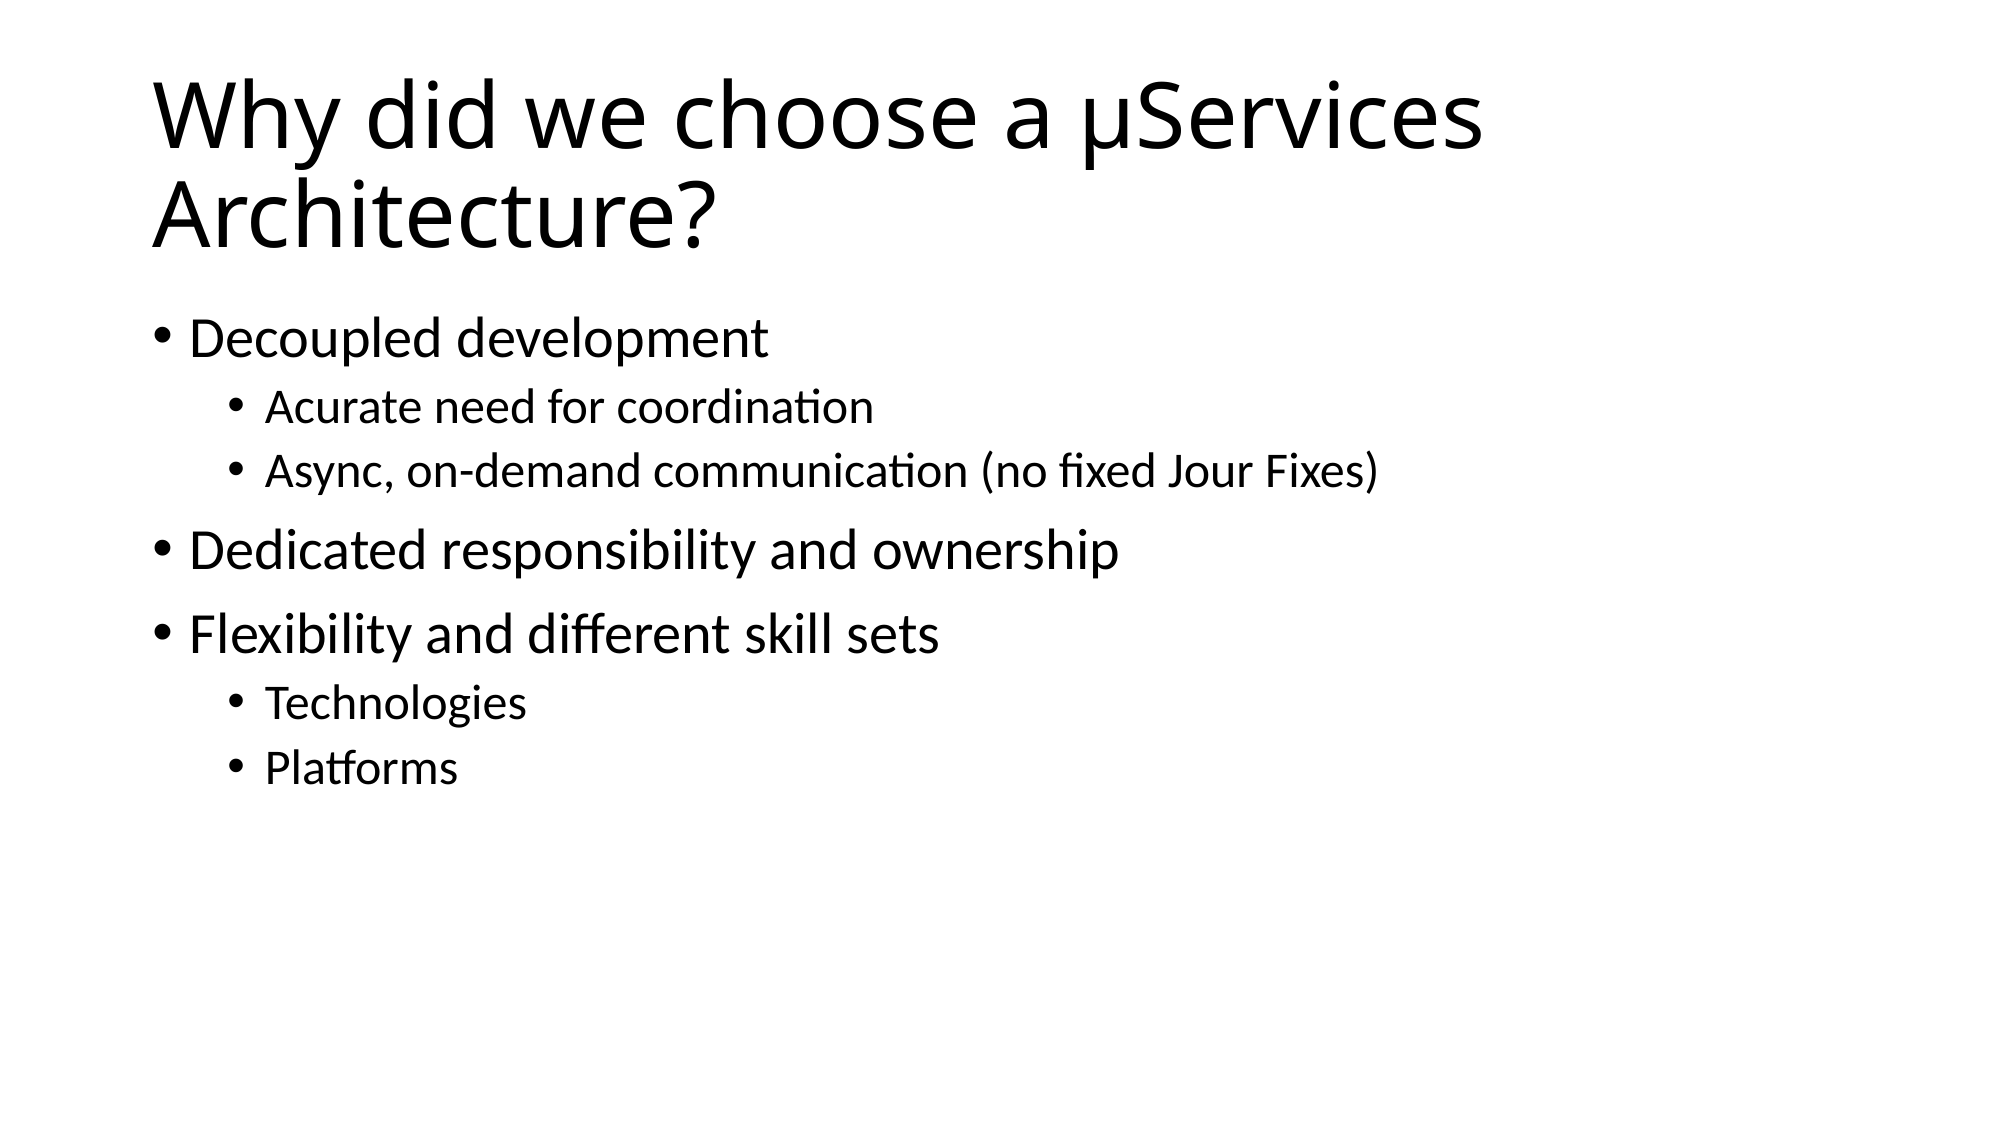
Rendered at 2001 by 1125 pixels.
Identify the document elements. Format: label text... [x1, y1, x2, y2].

list Decoupled development Acurate need for coordination Async, on-demand communication (no fixed Jour Fixes) Dedicated responsibility and ownership Flexibility and different skill sets Technologies Platforms [137, 299, 1863, 1014]
title Why did we choose a µServices Architecture? [137, 59, 1863, 278]
